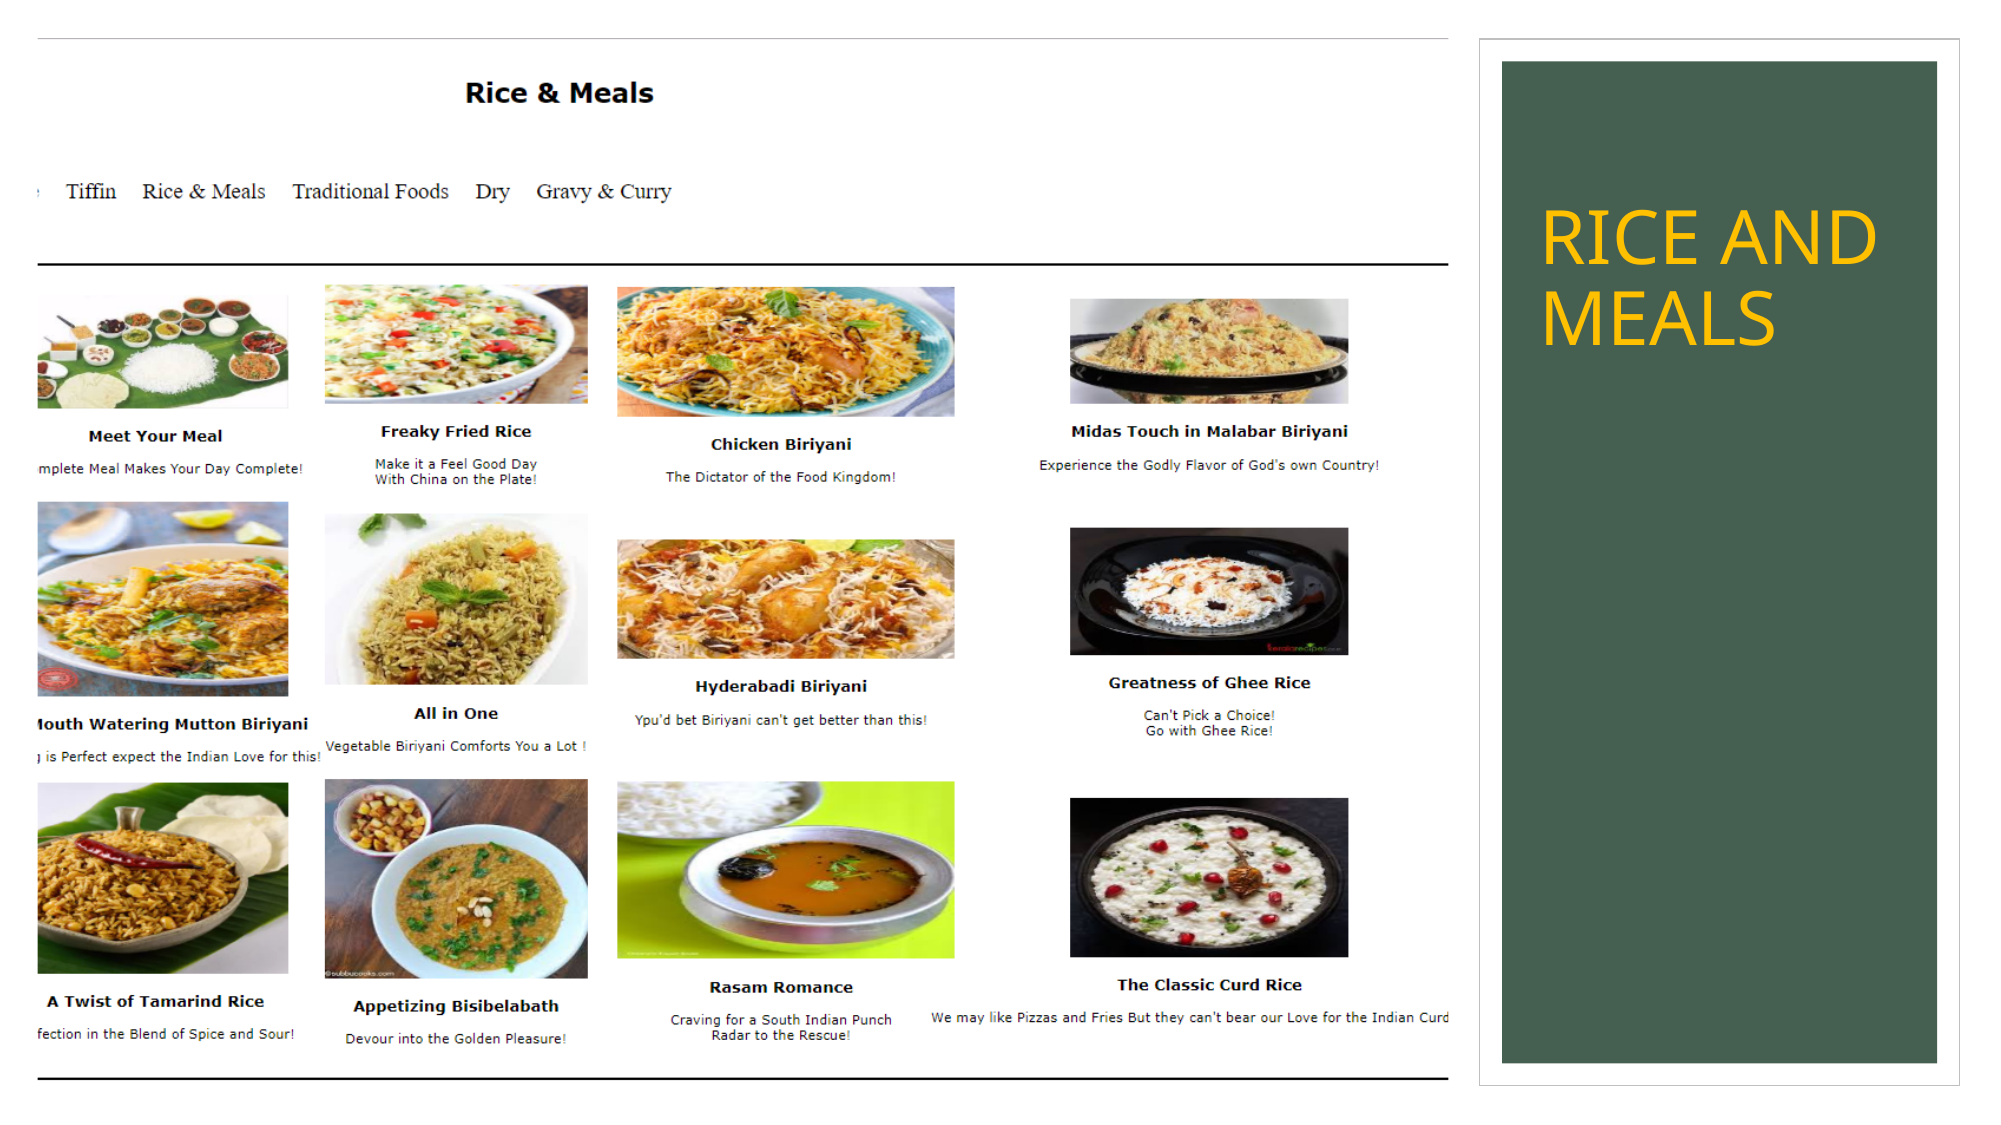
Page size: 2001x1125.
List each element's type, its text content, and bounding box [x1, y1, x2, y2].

picture [37, 38, 1449, 1086]
title RICE AND MEALS [1524, 98, 1924, 369]
